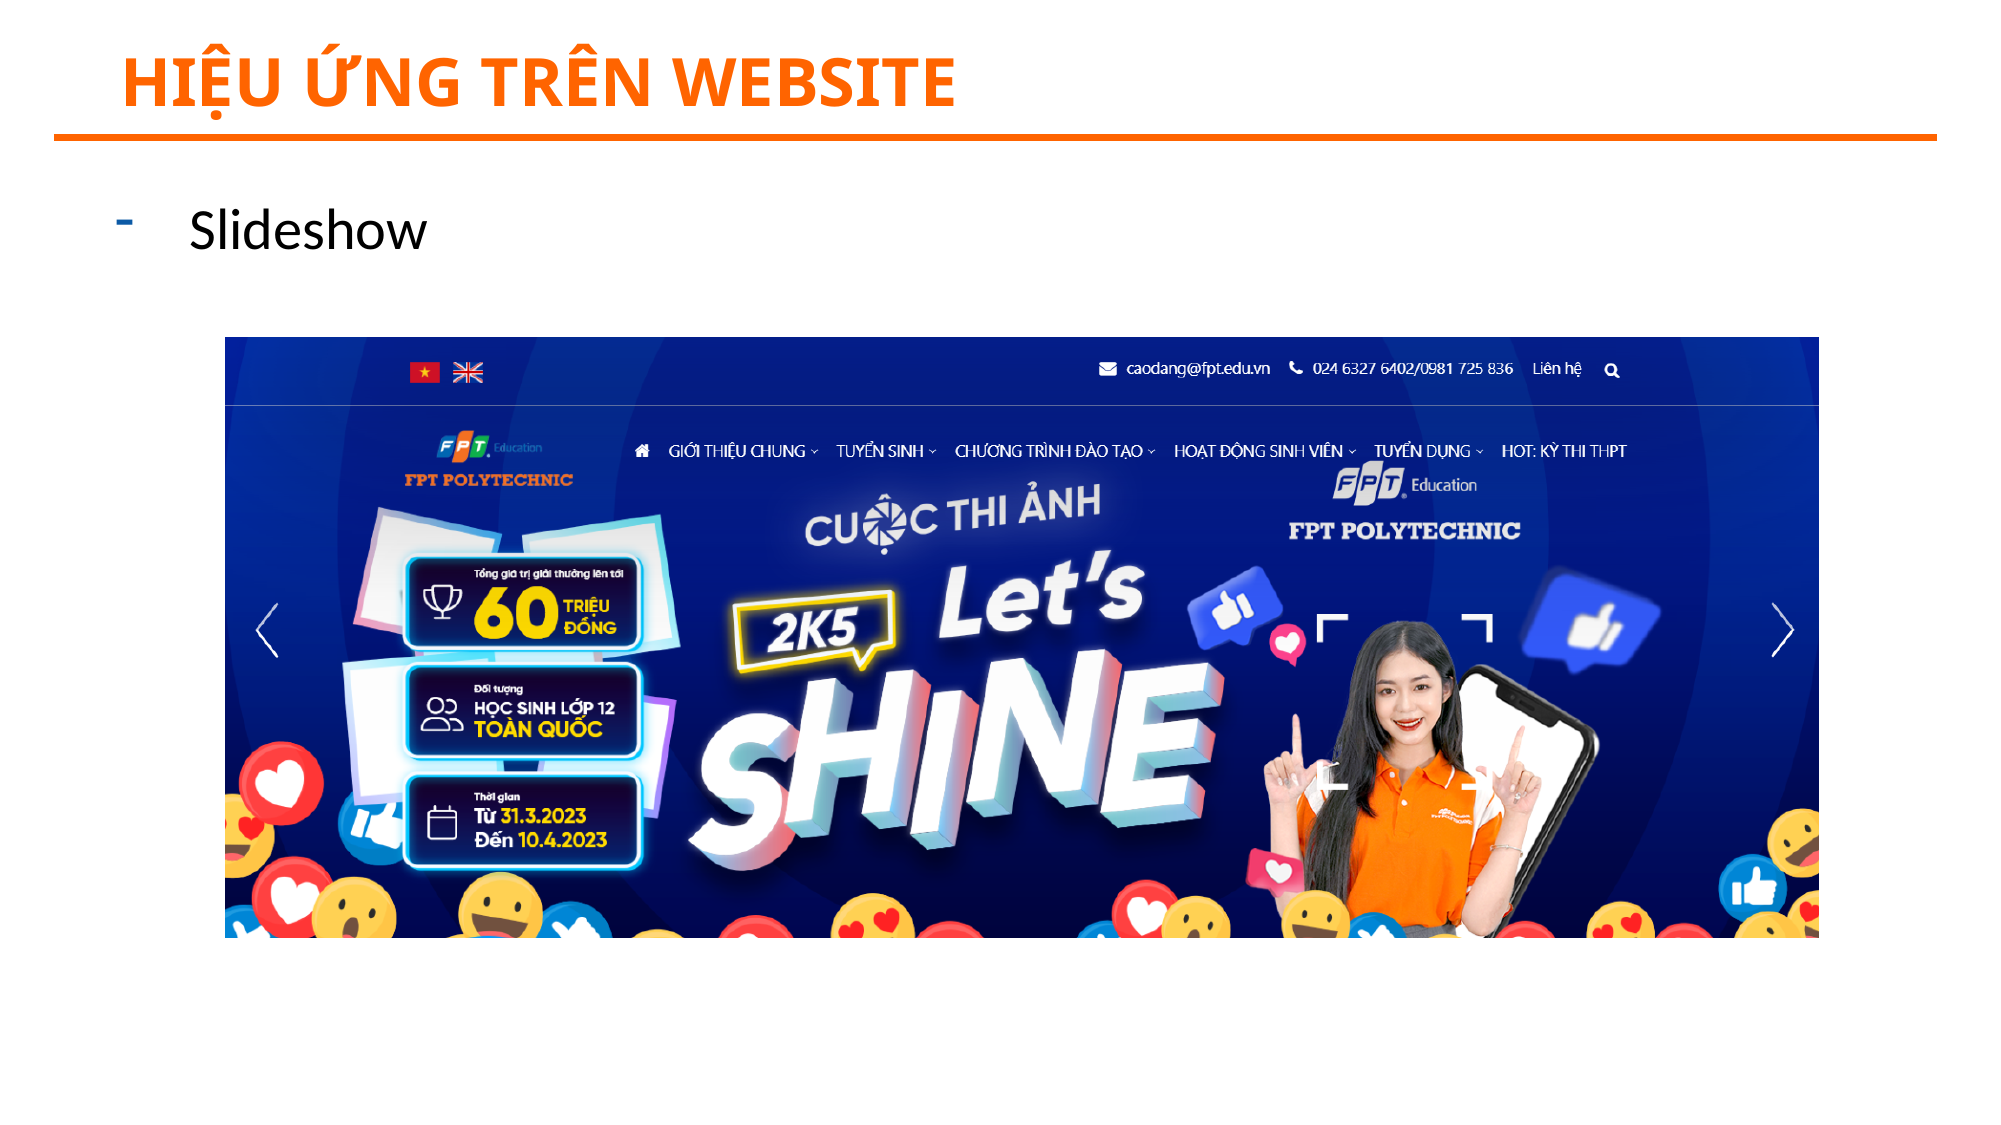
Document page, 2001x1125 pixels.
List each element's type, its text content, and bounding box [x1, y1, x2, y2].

text_box Slideshow [99, 162, 1100, 269]
title Hiệu ứng trên website [99, 29, 1938, 130]
picture [224, 337, 1819, 938]
